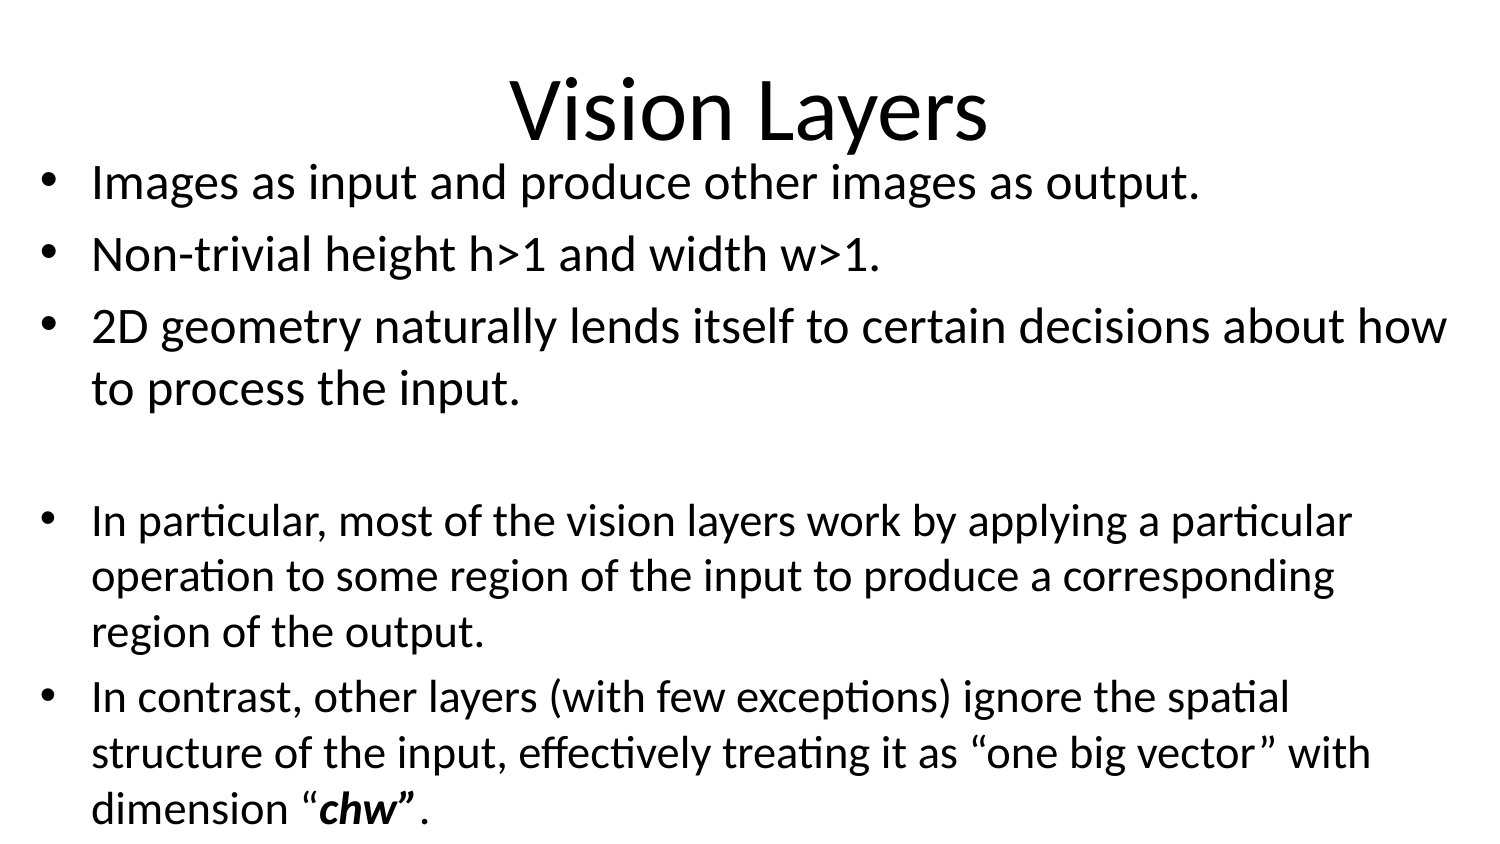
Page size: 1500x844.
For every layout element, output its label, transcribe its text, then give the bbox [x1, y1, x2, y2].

title Vision Layers [75, 33, 1425, 140]
list Images as input and produce other images as output. Non-trivial height h>1 and width w>1. 2D geometry naturally lends itself to certain decisions about how to process the input. In particular, most of the vision layers work by applying a particular operation to some region of the input to produce a corresponding region of the output. In contrast, other layers (with few exceptions) ignore the spatial structure of the input, effectively treating it as “one big vector” with dimension “chw”. [24, 140, 1475, 844]
